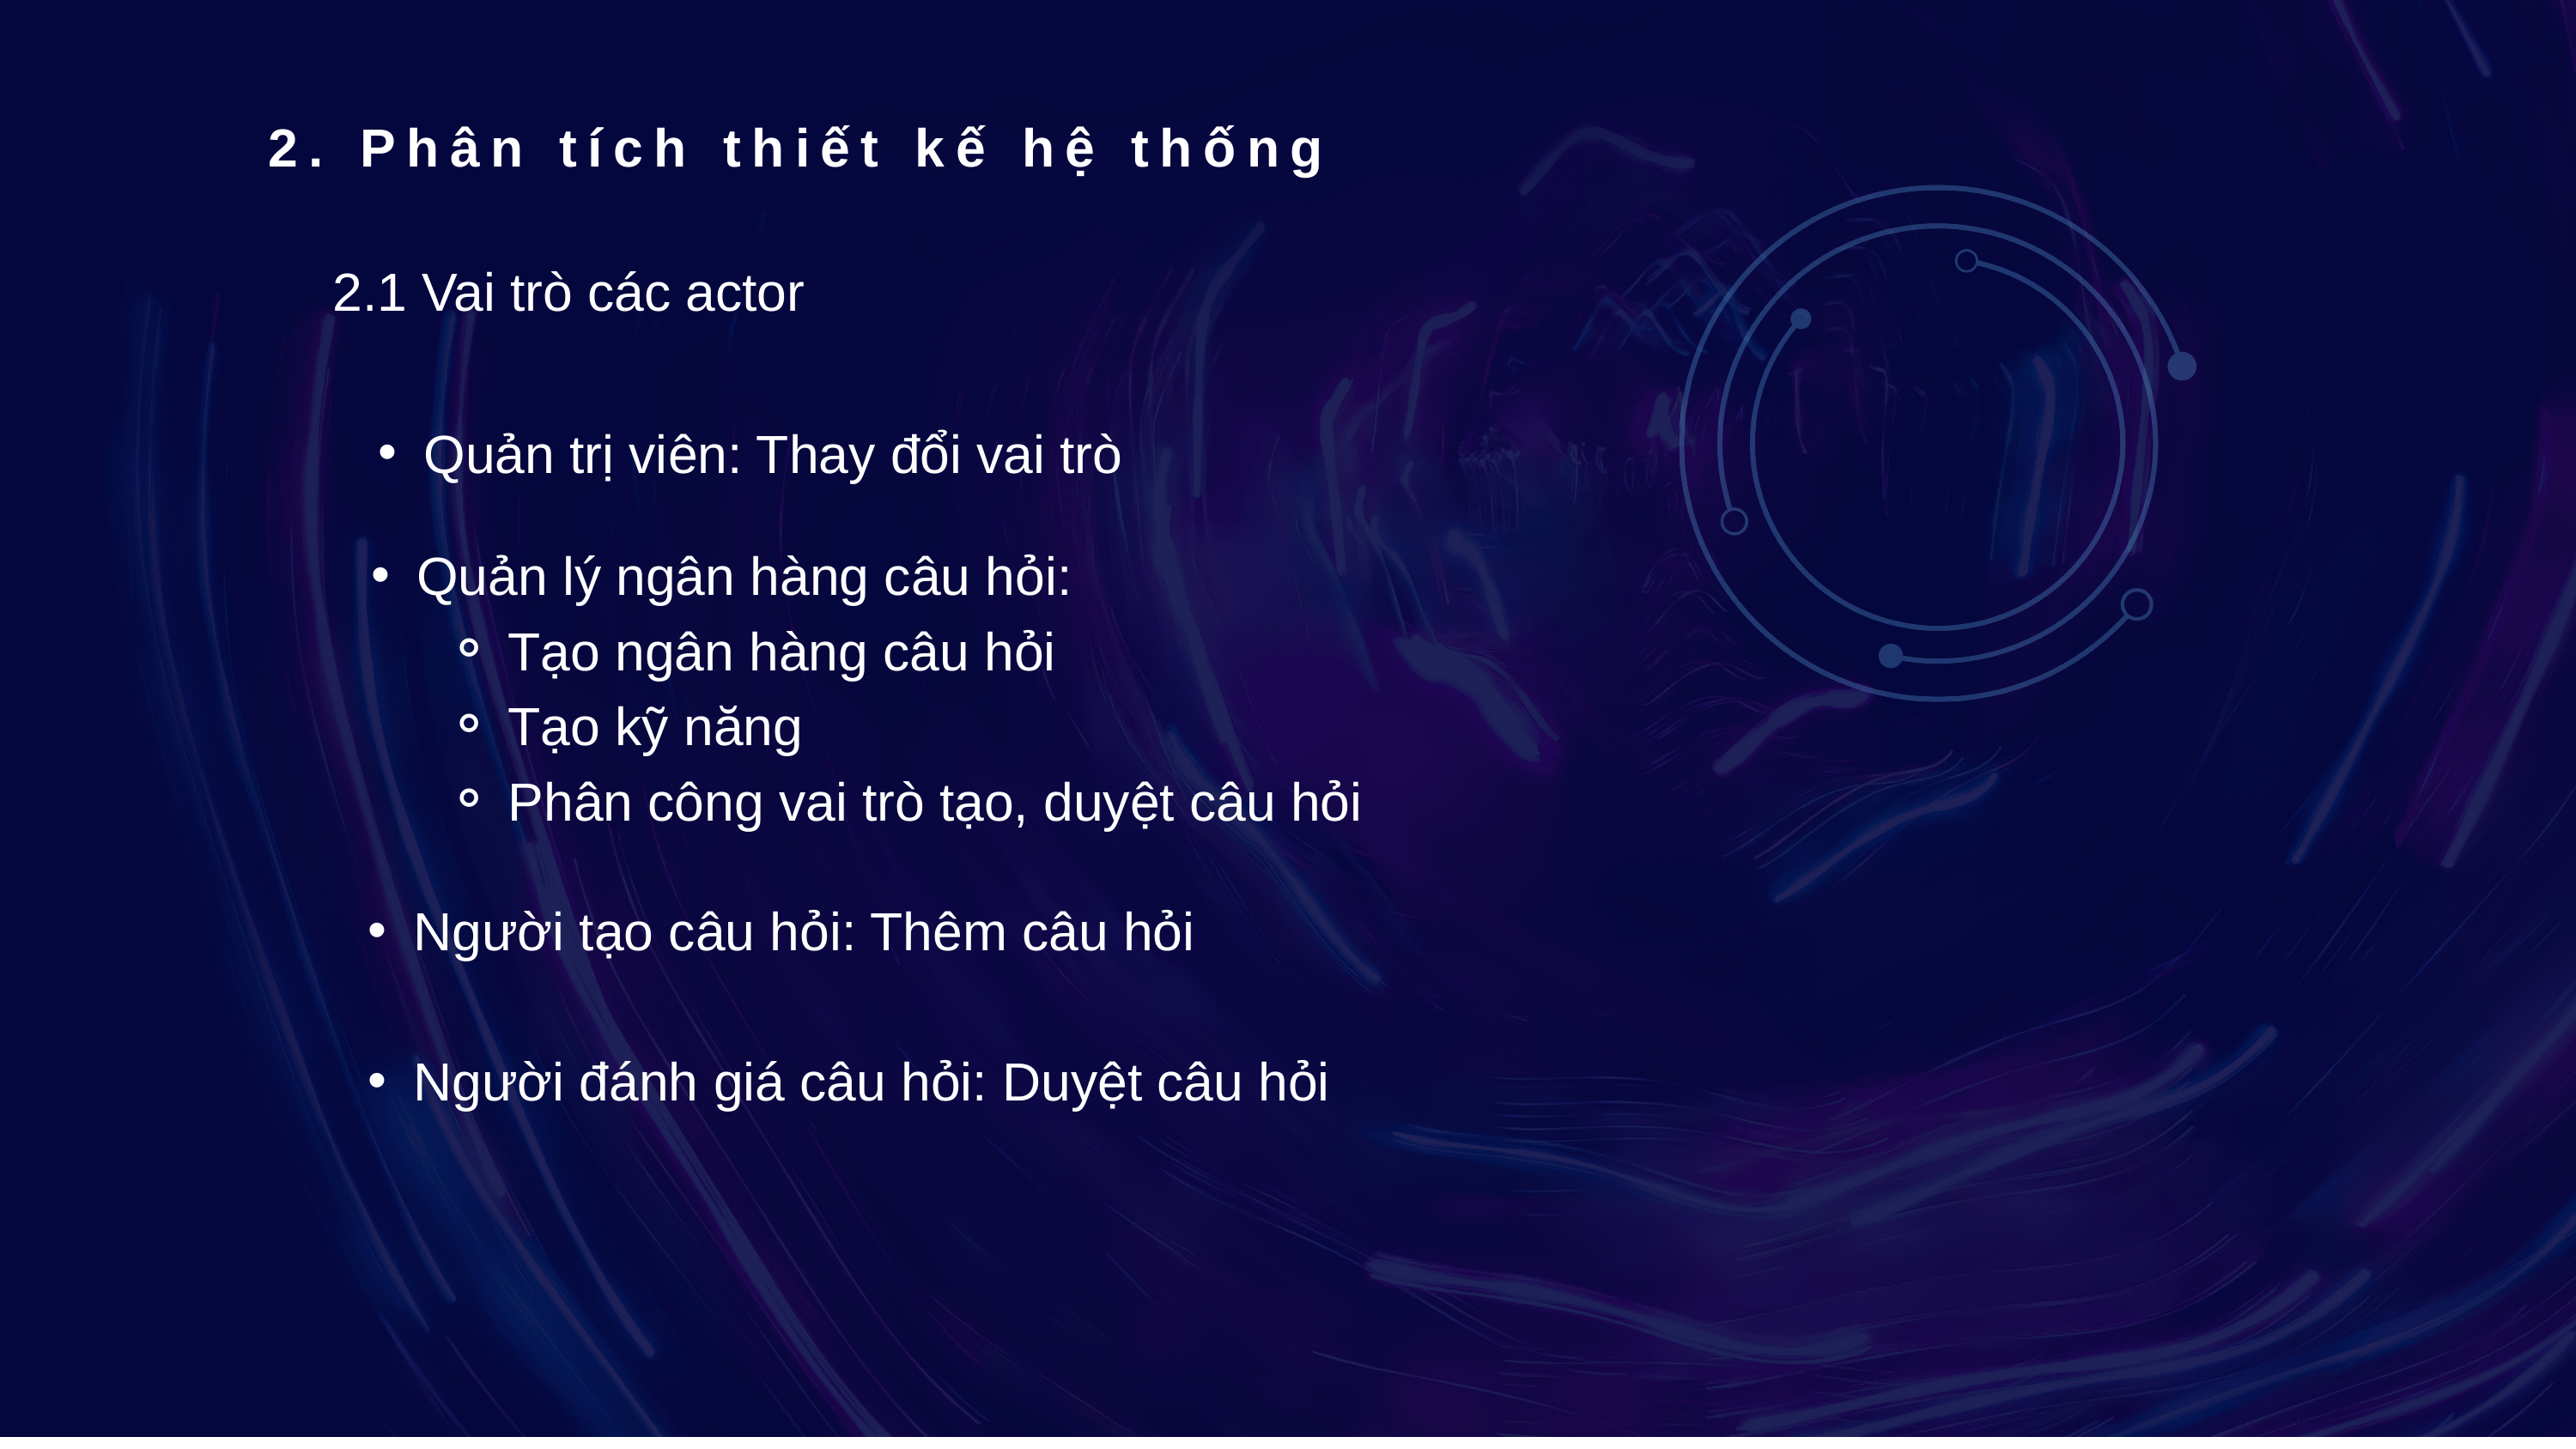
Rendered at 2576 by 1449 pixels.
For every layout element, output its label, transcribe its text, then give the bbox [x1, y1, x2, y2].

text_box [0, 0, 2576, 1437]
text_box Người tạo câu hỏi: Thêm câu hỏi Người đánh giá câu hỏi: Duyệt câu hỏi [322, 886, 1595, 1187]
text_box [1679, 185, 2198, 702]
text_box Quản trị viên: Thay đổi vai trò [332, 409, 1607, 484]
text_box Quản lý ngân hàng câu hỏi: Tạo ngân hàng câu hỏi Tạo kỹ năng Phân công vai trò tạo, duyệt câu hỏi [325, 530, 1599, 832]
text_box 2. Phân tích thiết kế hệ thống [268, 102, 1771, 178]
text_box 2.1 Vai trò các actor [332, 289, 1592, 322]
